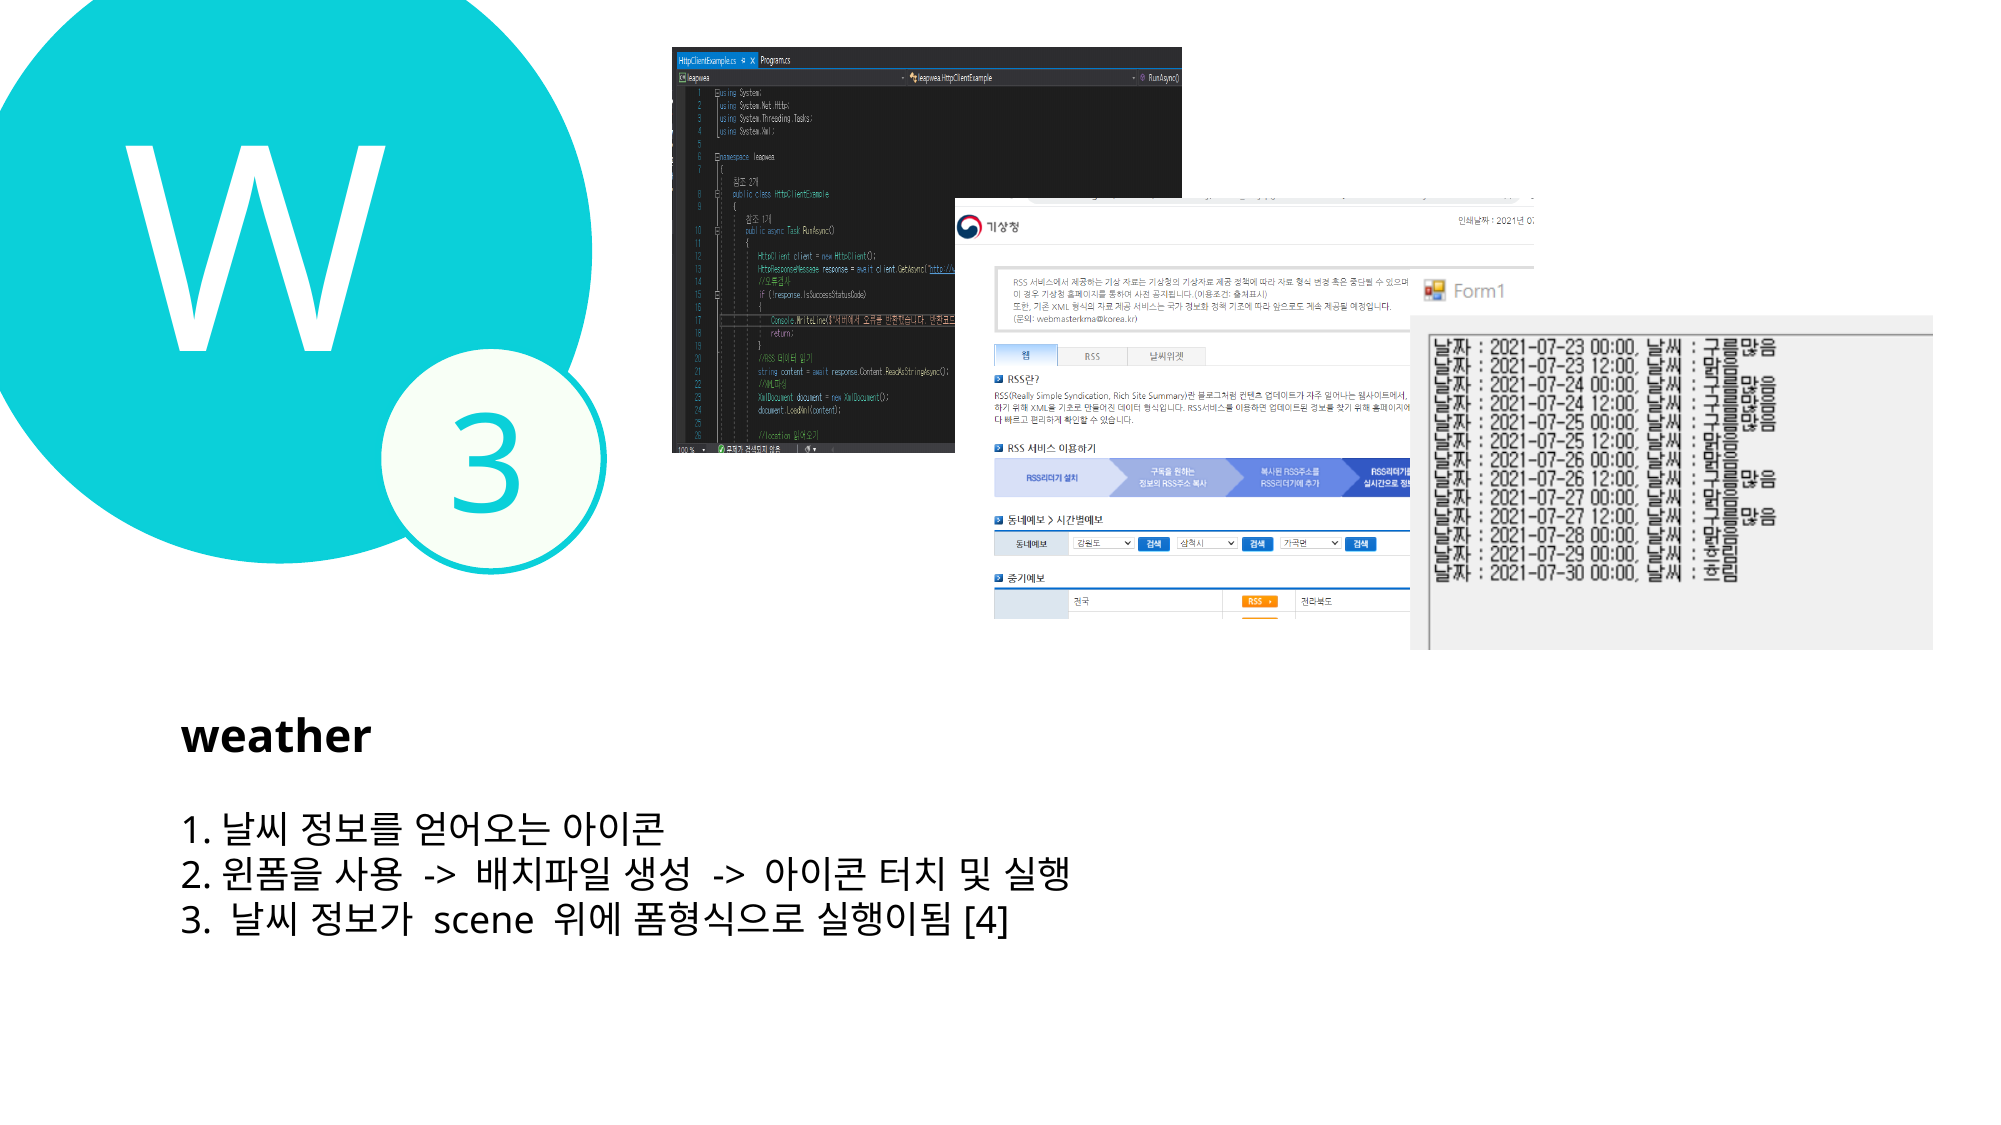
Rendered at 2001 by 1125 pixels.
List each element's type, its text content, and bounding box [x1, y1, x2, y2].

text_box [378, 345, 604, 572]
text_box W [107, 56, 406, 417]
text_box weather 1.날씨 정보를 얻어오는 아이콘 2.윈폼을 사용 -> 배치파일 생성 -> 아이콘 터치 및 실행 3. 날씨 정보가 scene 위에 폼형식으로 실행이됨[4] [165, 699, 1781, 949]
text_box [0, 0, 593, 564]
picture [672, 47, 1933, 650]
